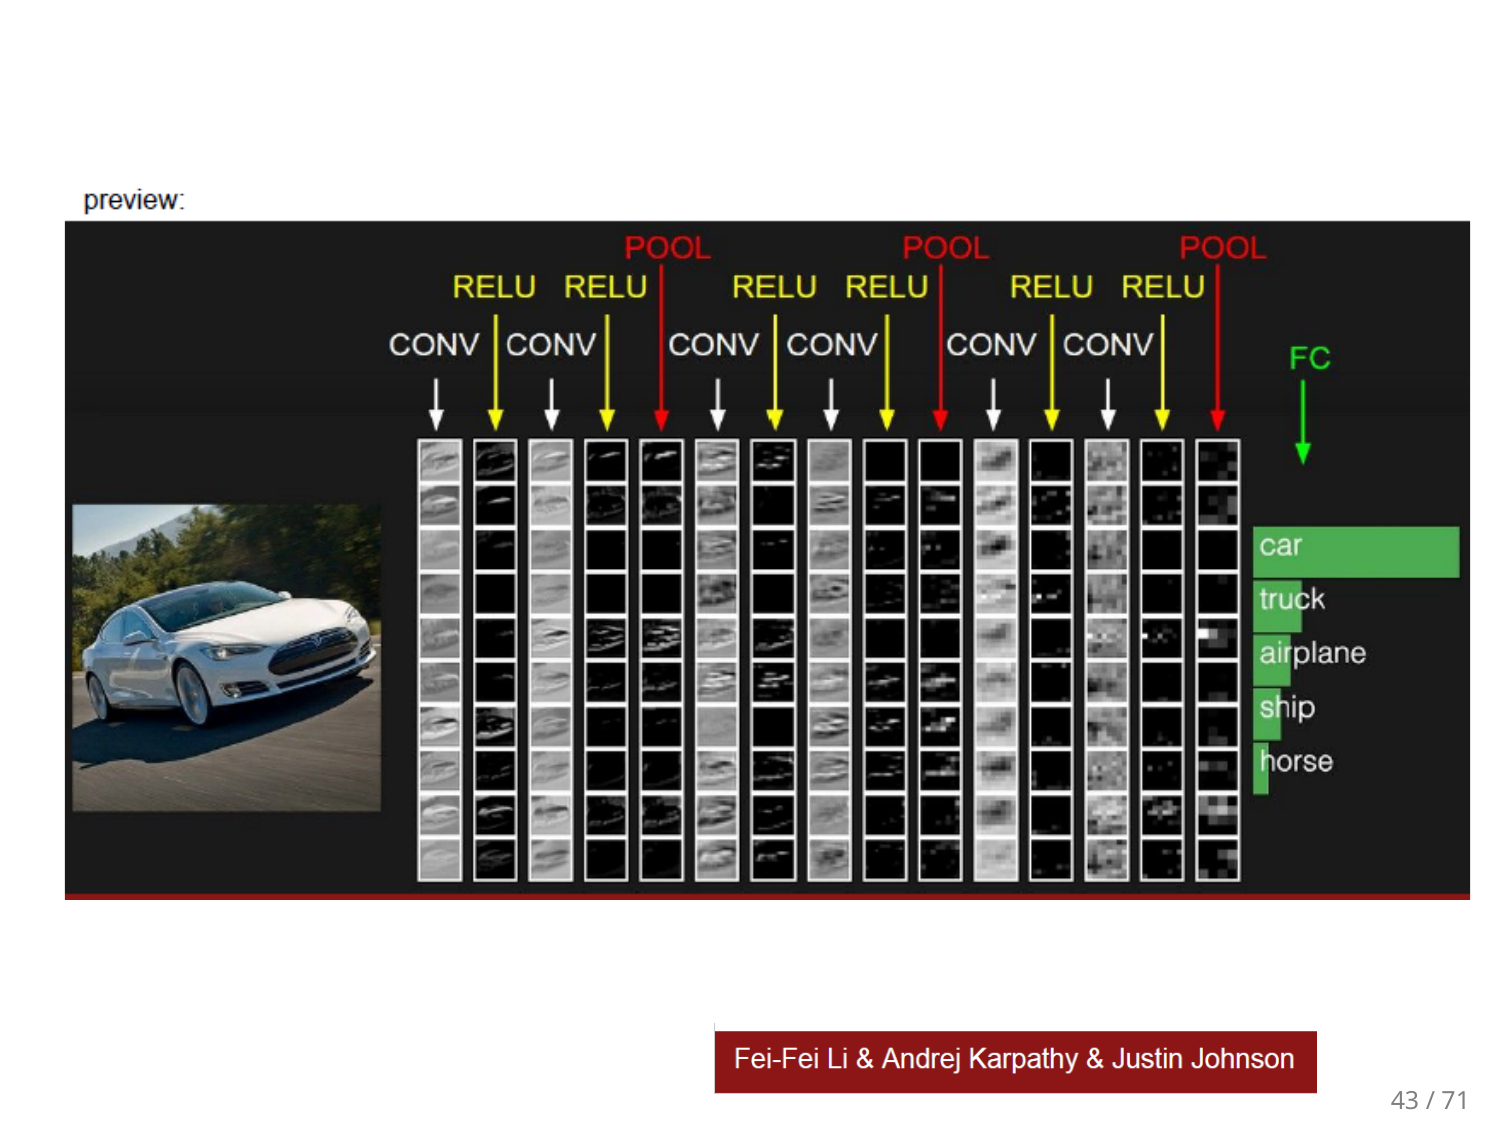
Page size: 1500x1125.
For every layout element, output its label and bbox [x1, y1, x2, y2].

picture [714, 1022, 1318, 1095]
picture [64, 184, 1471, 900]
